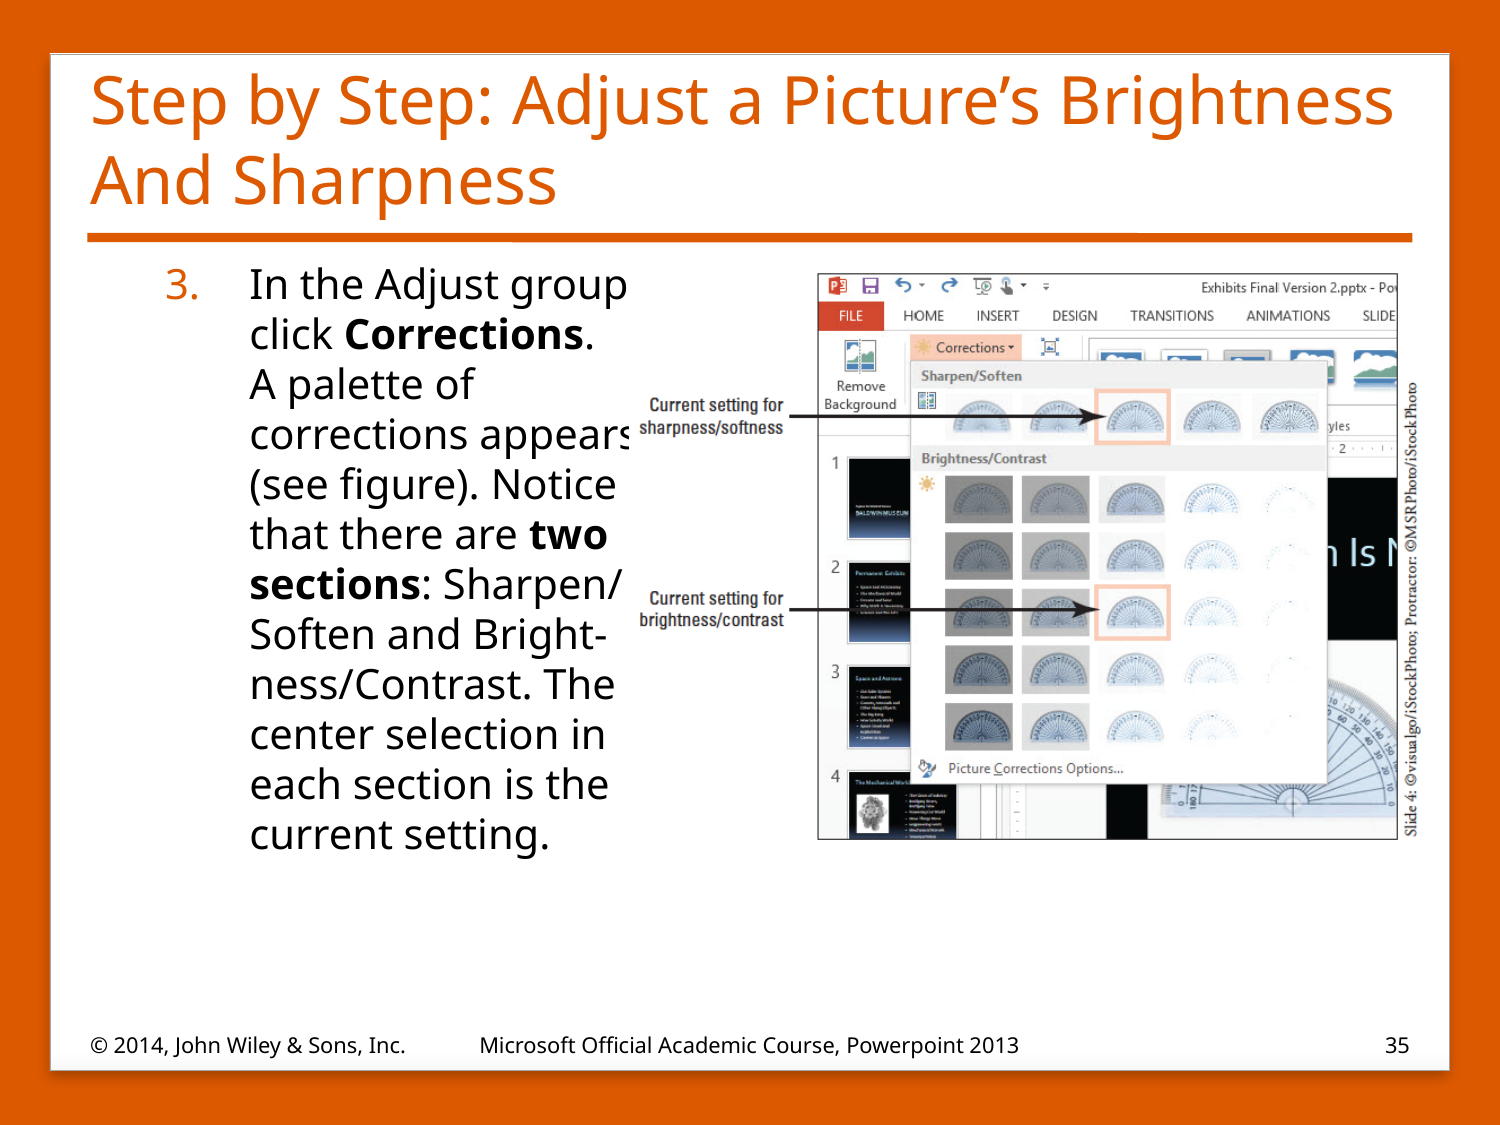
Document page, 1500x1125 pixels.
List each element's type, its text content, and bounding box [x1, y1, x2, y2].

list In the Adjust group, click Corrections. A palette of corrections appears (see figure). Notice that there are two sections: Sharpen/ Soften and Bright- ness/Contrast. The center selection in each section is the current setting. [75, 249, 1425, 1063]
slide_number © 2014, John Wiley & Sons, Inc. [74, 1024, 426, 1103]
slide_number 35 [1074, 1024, 1426, 1103]
picture [628, 262, 1426, 849]
title Step by Step: Adjust a Picture’s Brightness And Sharpness [74, 74, 1426, 226]
footer Microsoft Official Academic Course, Powerpoint 2013 [449, 1024, 1051, 1103]
